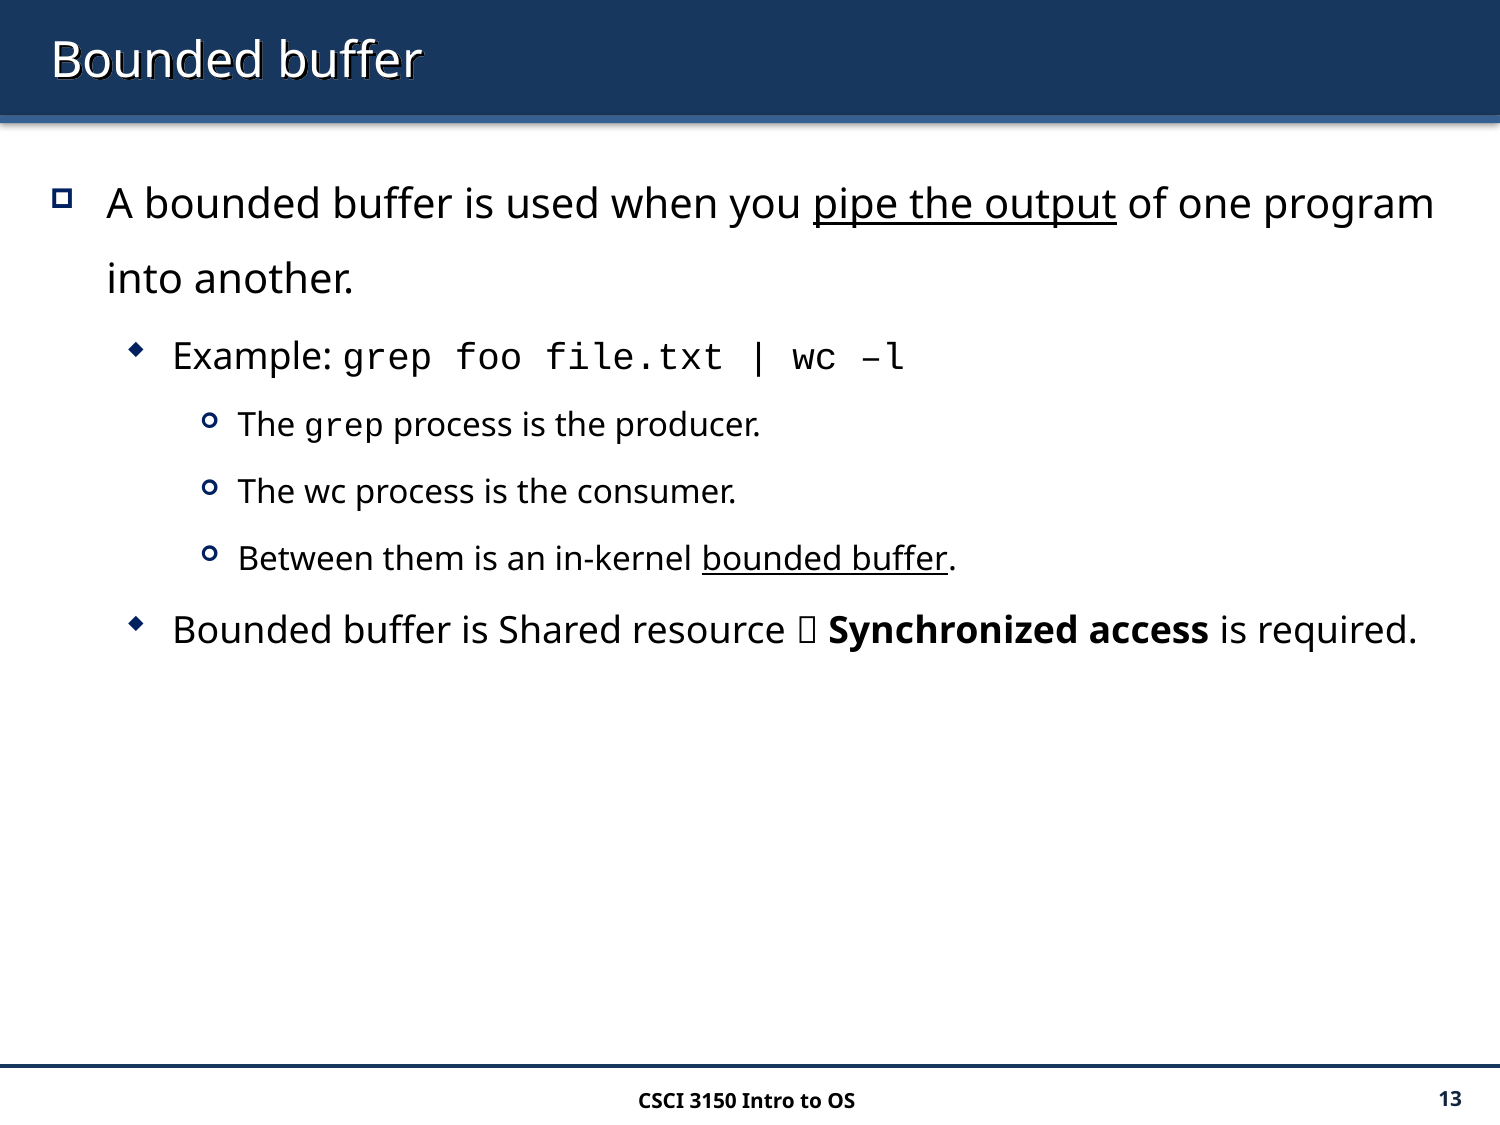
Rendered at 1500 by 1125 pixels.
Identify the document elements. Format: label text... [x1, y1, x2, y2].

slide_number 13 [1306, 1081, 1483, 1118]
title Bounded buffer [34, 8, 1477, 106]
footer CSCI 3150 Intro to OS [497, 1079, 997, 1117]
list A bounded buffer is used when you pipe the output of one program into another. Example: grep foo file.txt | wc –l The grep process is the producer. The wc process is the consumer. Between them is an in-kernel bounded buffer. Bounded buffer is Shared resource  Synchronized access is required. [34, 144, 1477, 1048]
